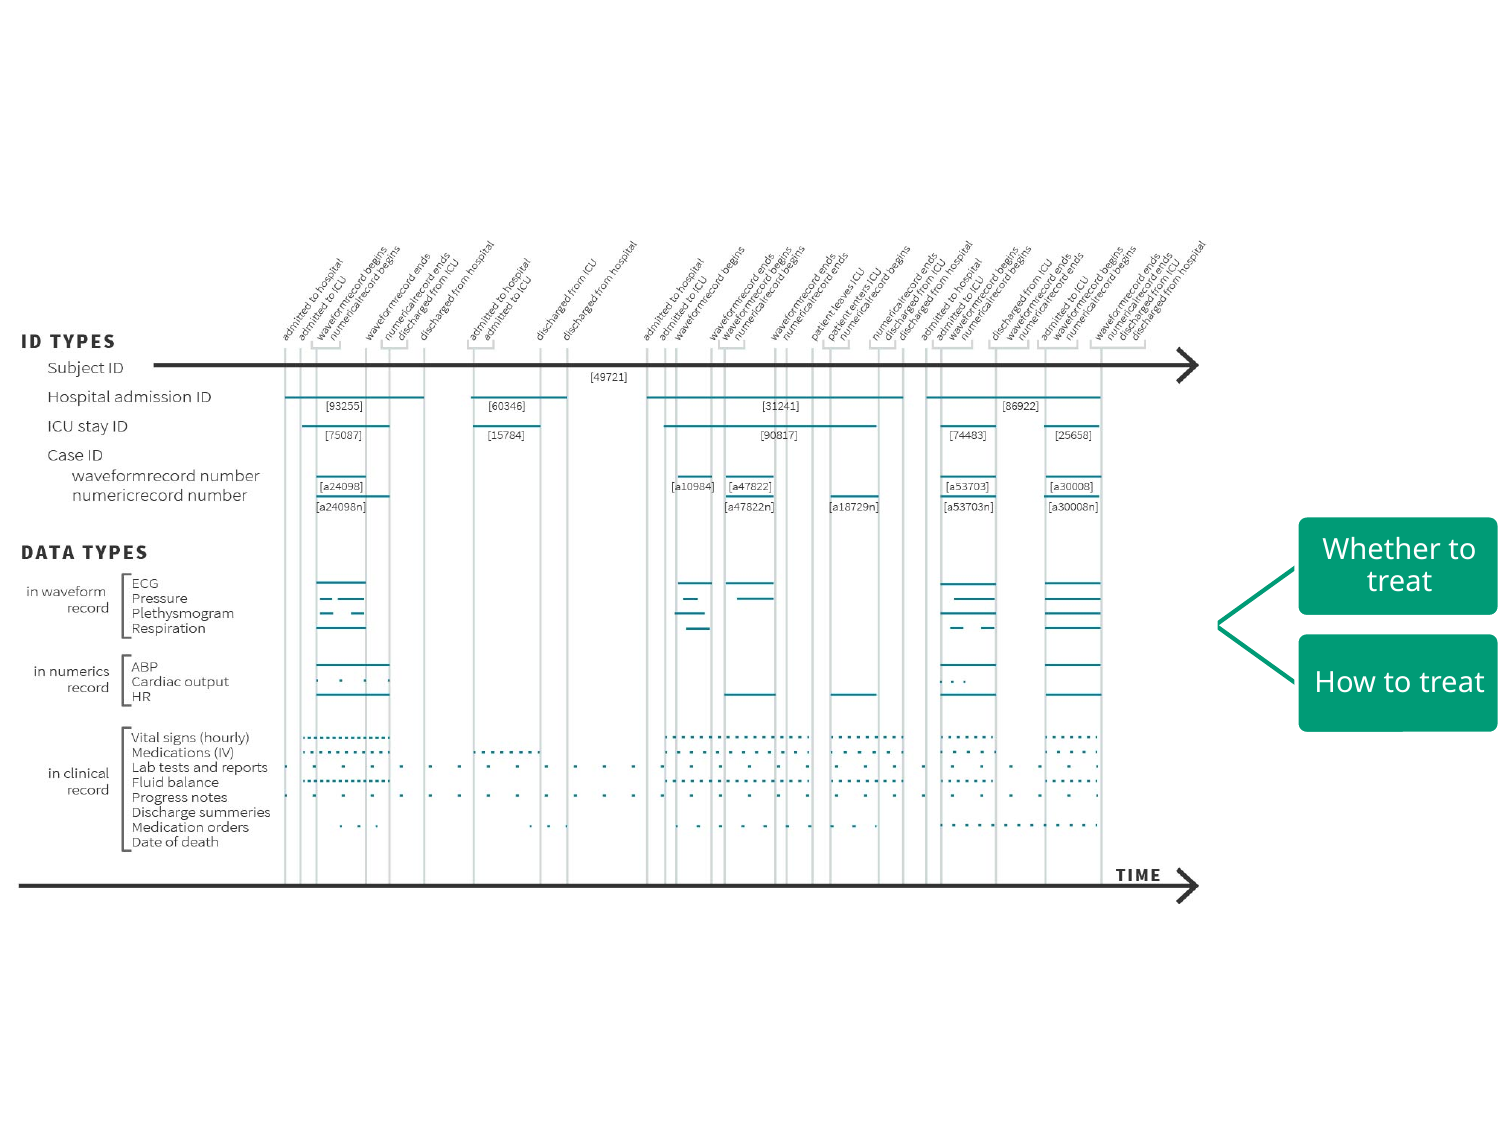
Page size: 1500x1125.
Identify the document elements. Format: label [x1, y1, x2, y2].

picture [0, 221, 1218, 904]
text_box [1223, 433, 1500, 816]
